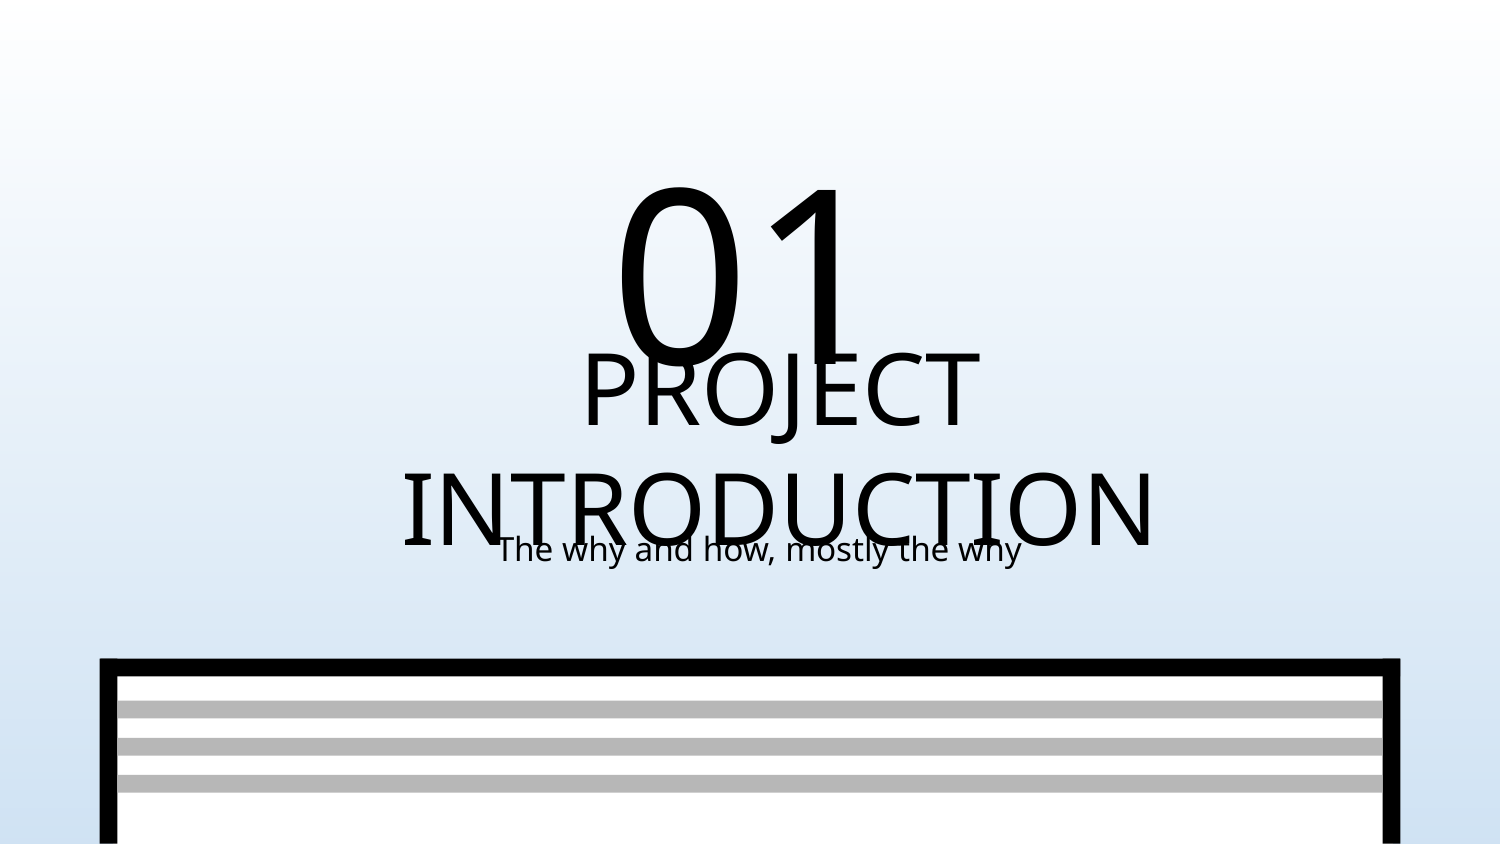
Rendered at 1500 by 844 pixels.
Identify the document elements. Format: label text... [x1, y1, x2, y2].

subtitle The why and how, mostly the why [350, 502, 1150, 593]
title PROJECT INTRODUCTION [246, 387, 1315, 503]
title 01 [562, 159, 938, 375]
